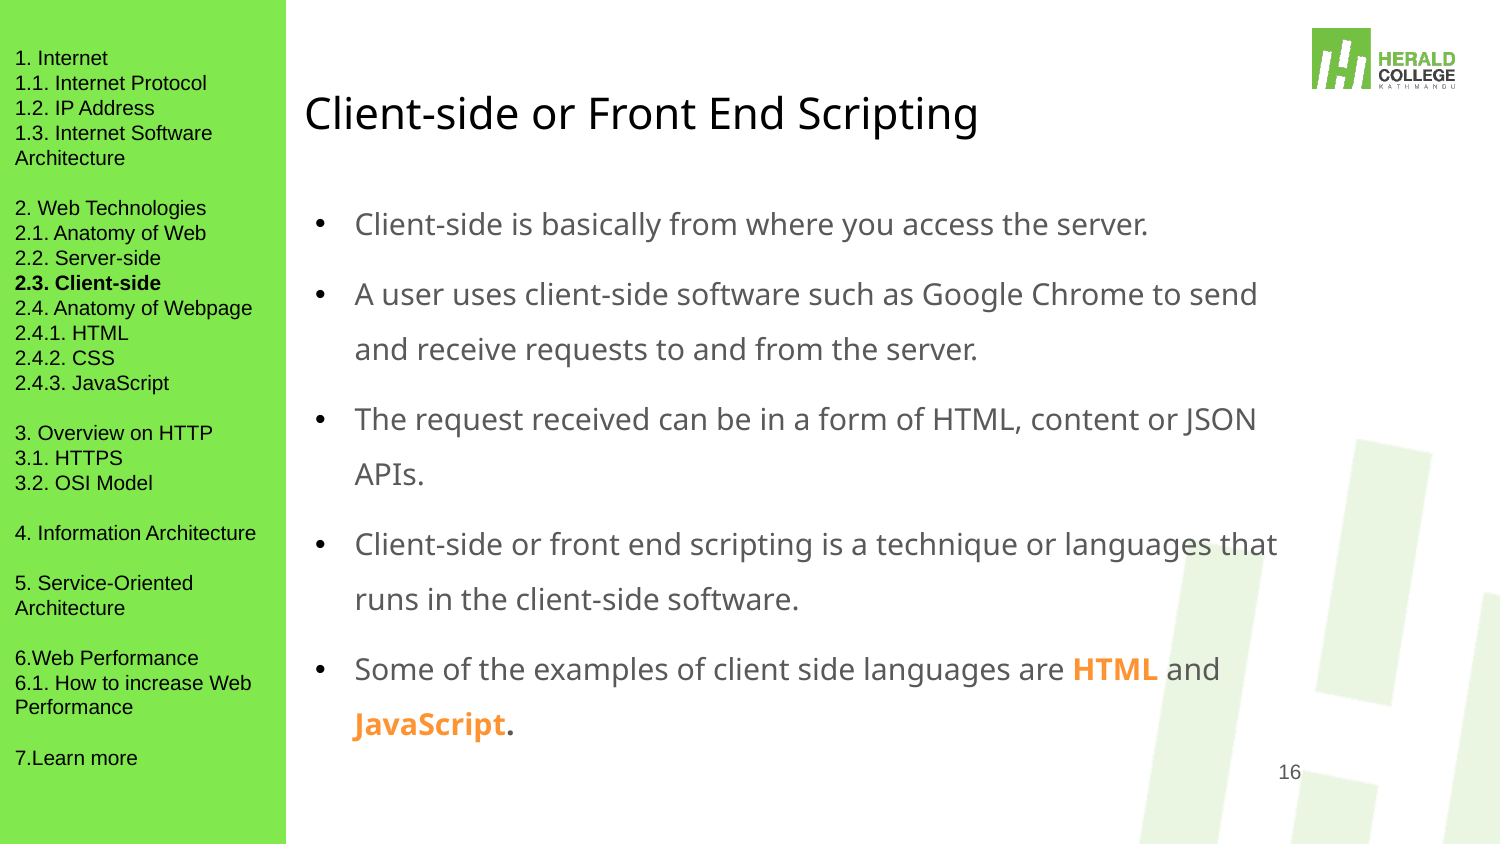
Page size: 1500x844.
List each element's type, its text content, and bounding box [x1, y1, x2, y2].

title Client-side or Front End Scripting [292, 88, 1292, 145]
picture [1130, 439, 1500, 844]
text_box 1. Internet 1.1. Internet Protocol 1.2. IP Address 1.3. Internet Software Architecture 2. Web Technologies 2.1. Anatomy of Web 2.2. Server-side 2.3. Client-side 2.4. Anatomy of Webpage 2.4.1. HTML 2.4.2. CSS 2.4.3. JavaScript 3. Overview on HTTP 3.1. HTTPS 3.2. OSI Model 4. Information Architecture 5. Service-Oriented Architecture 6.Web Performance 6.1. How to increase Web Performance 7.Learn more [0, 0, 286, 844]
subtitle Client-side is basically from where you access the server. A user uses client-side software such as Google Chrome to send and receive requests to and from the server. The request received can be in a form of HTML, content or JSON APIs. Client-side or front end scripting is a technique or languages that runs in the client-side software. Some of the examples of client side languages are HTML and JavaScript. [303, 181, 1292, 748]
picture [1312, 28, 1456, 89]
